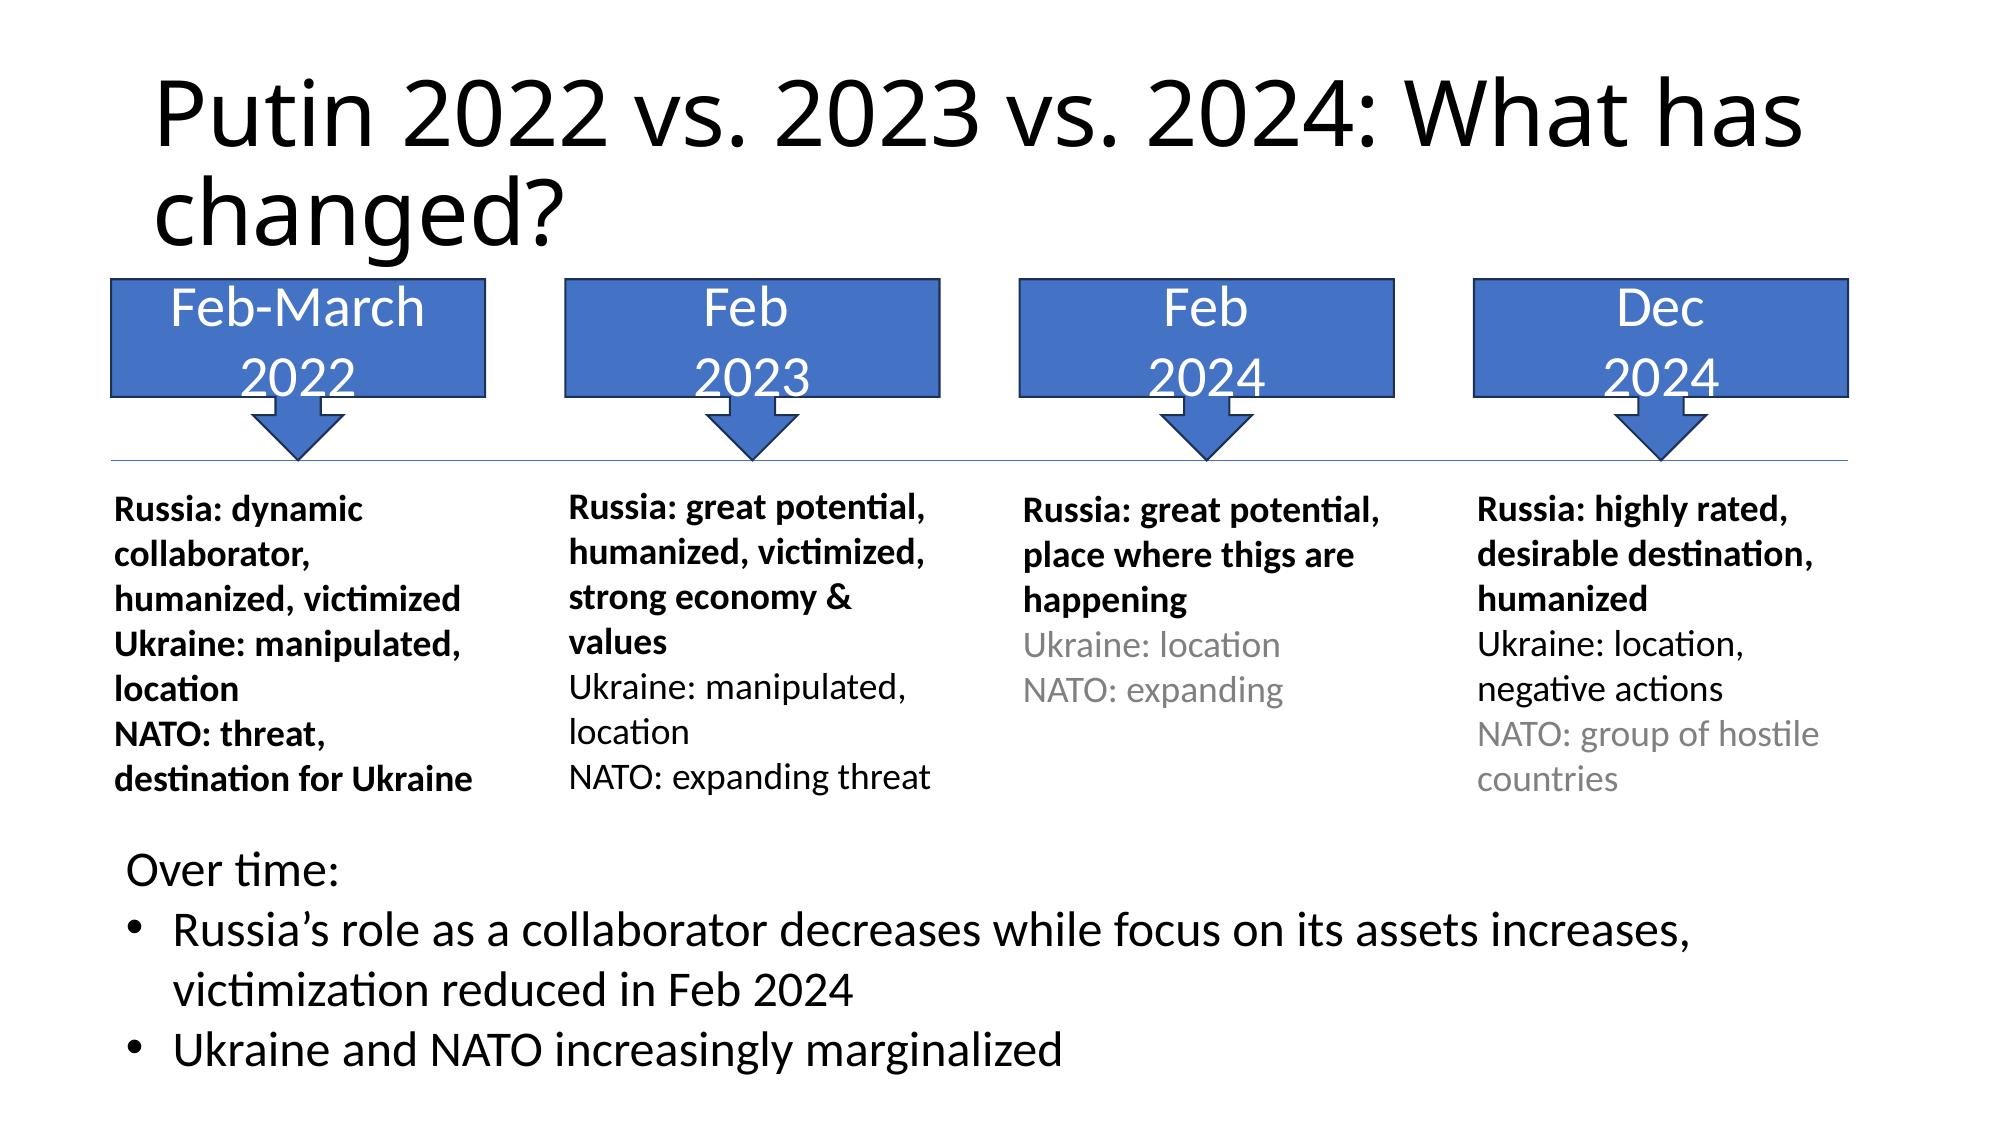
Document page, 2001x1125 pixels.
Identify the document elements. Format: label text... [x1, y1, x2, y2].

text_box Russia: dynamic collaborator, humanized, victimized Ukraine: manipulated, location NATO: threat, destination for Ukraine [99, 476, 497, 807]
text_box Russia: highly rated, desirable destination, humanized Ukraine: location, negative actions NATO: group of hostile countries [1462, 476, 1860, 807]
text_box Putin 2022 vs. 2023 vs. 2024: What has changed? [137, 59, 2000, 278]
text_box Russia: great potential, humanized, victimized, strong economy & values Ukraine: manipulated, location NATO: expanding threat [553, 474, 952, 805]
text_box Over time: Russia’s role as a collaborator decreases while focus on its assets increases, victimization reduced in Feb 2024 Ukraine and NATO increasingly marginalized [111, 829, 1937, 1084]
text_box Russia: great potential, place where thigs are happening Ukraine: location NATO: expanding [1008, 477, 1406, 718]
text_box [110, 279, 1849, 461]
